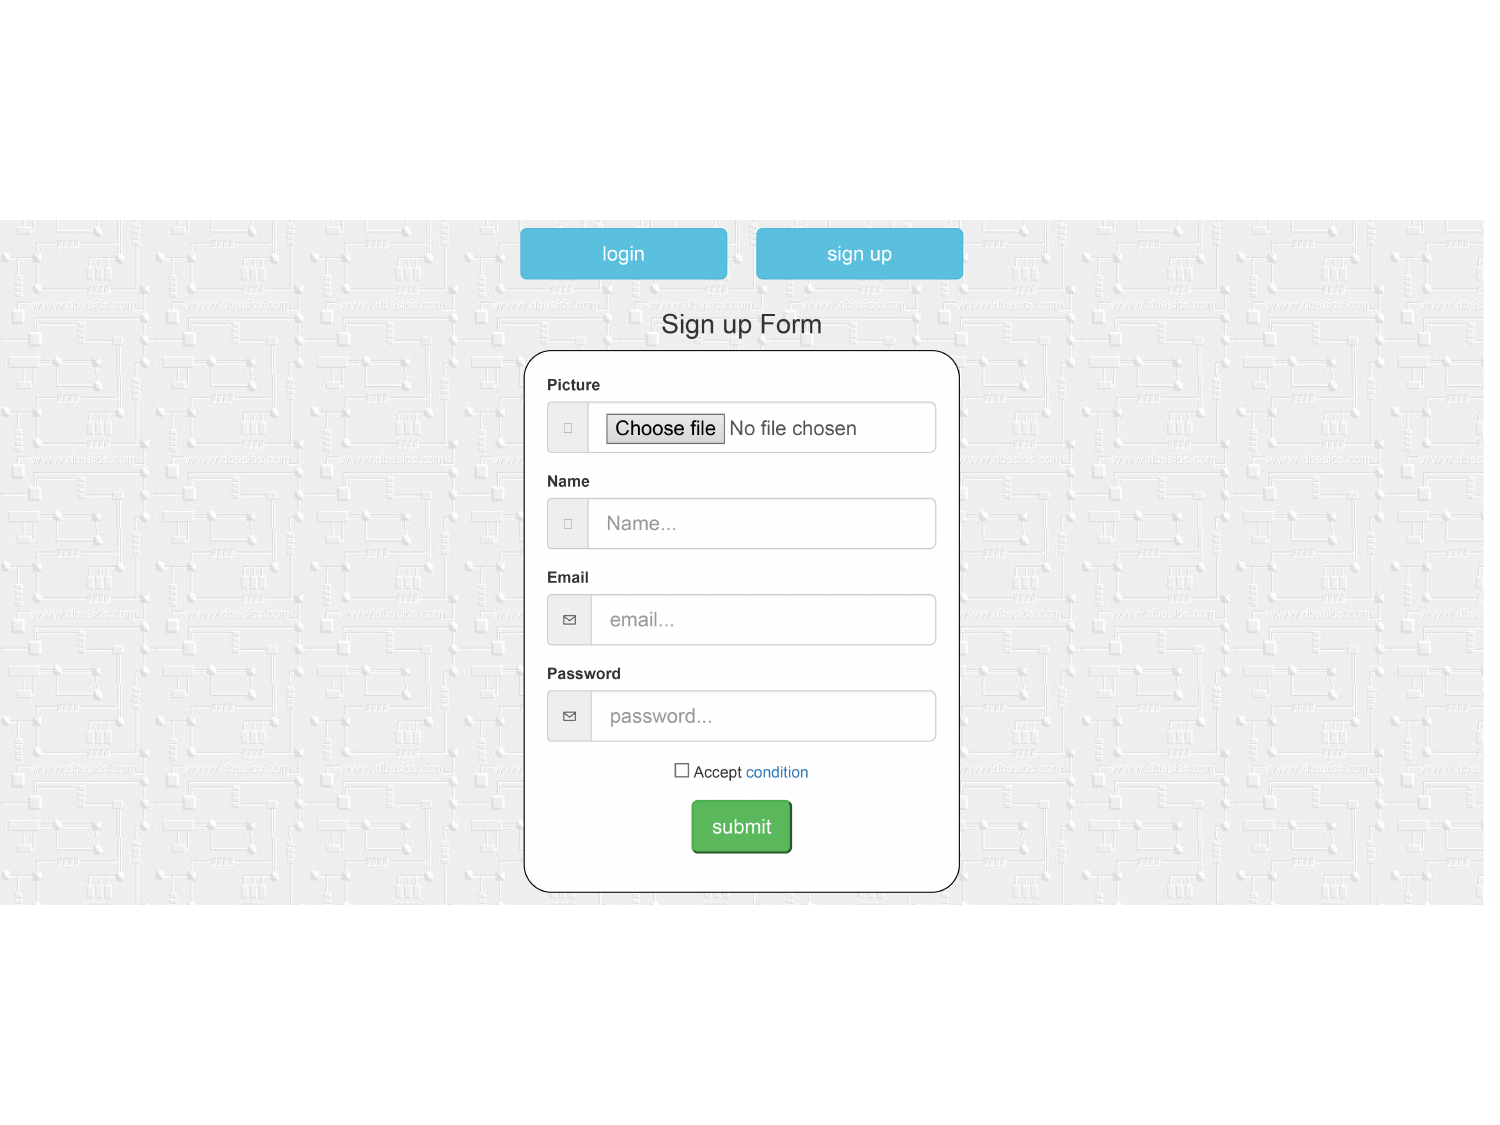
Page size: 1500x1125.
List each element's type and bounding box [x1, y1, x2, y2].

picture [0, 219, 1500, 906]
